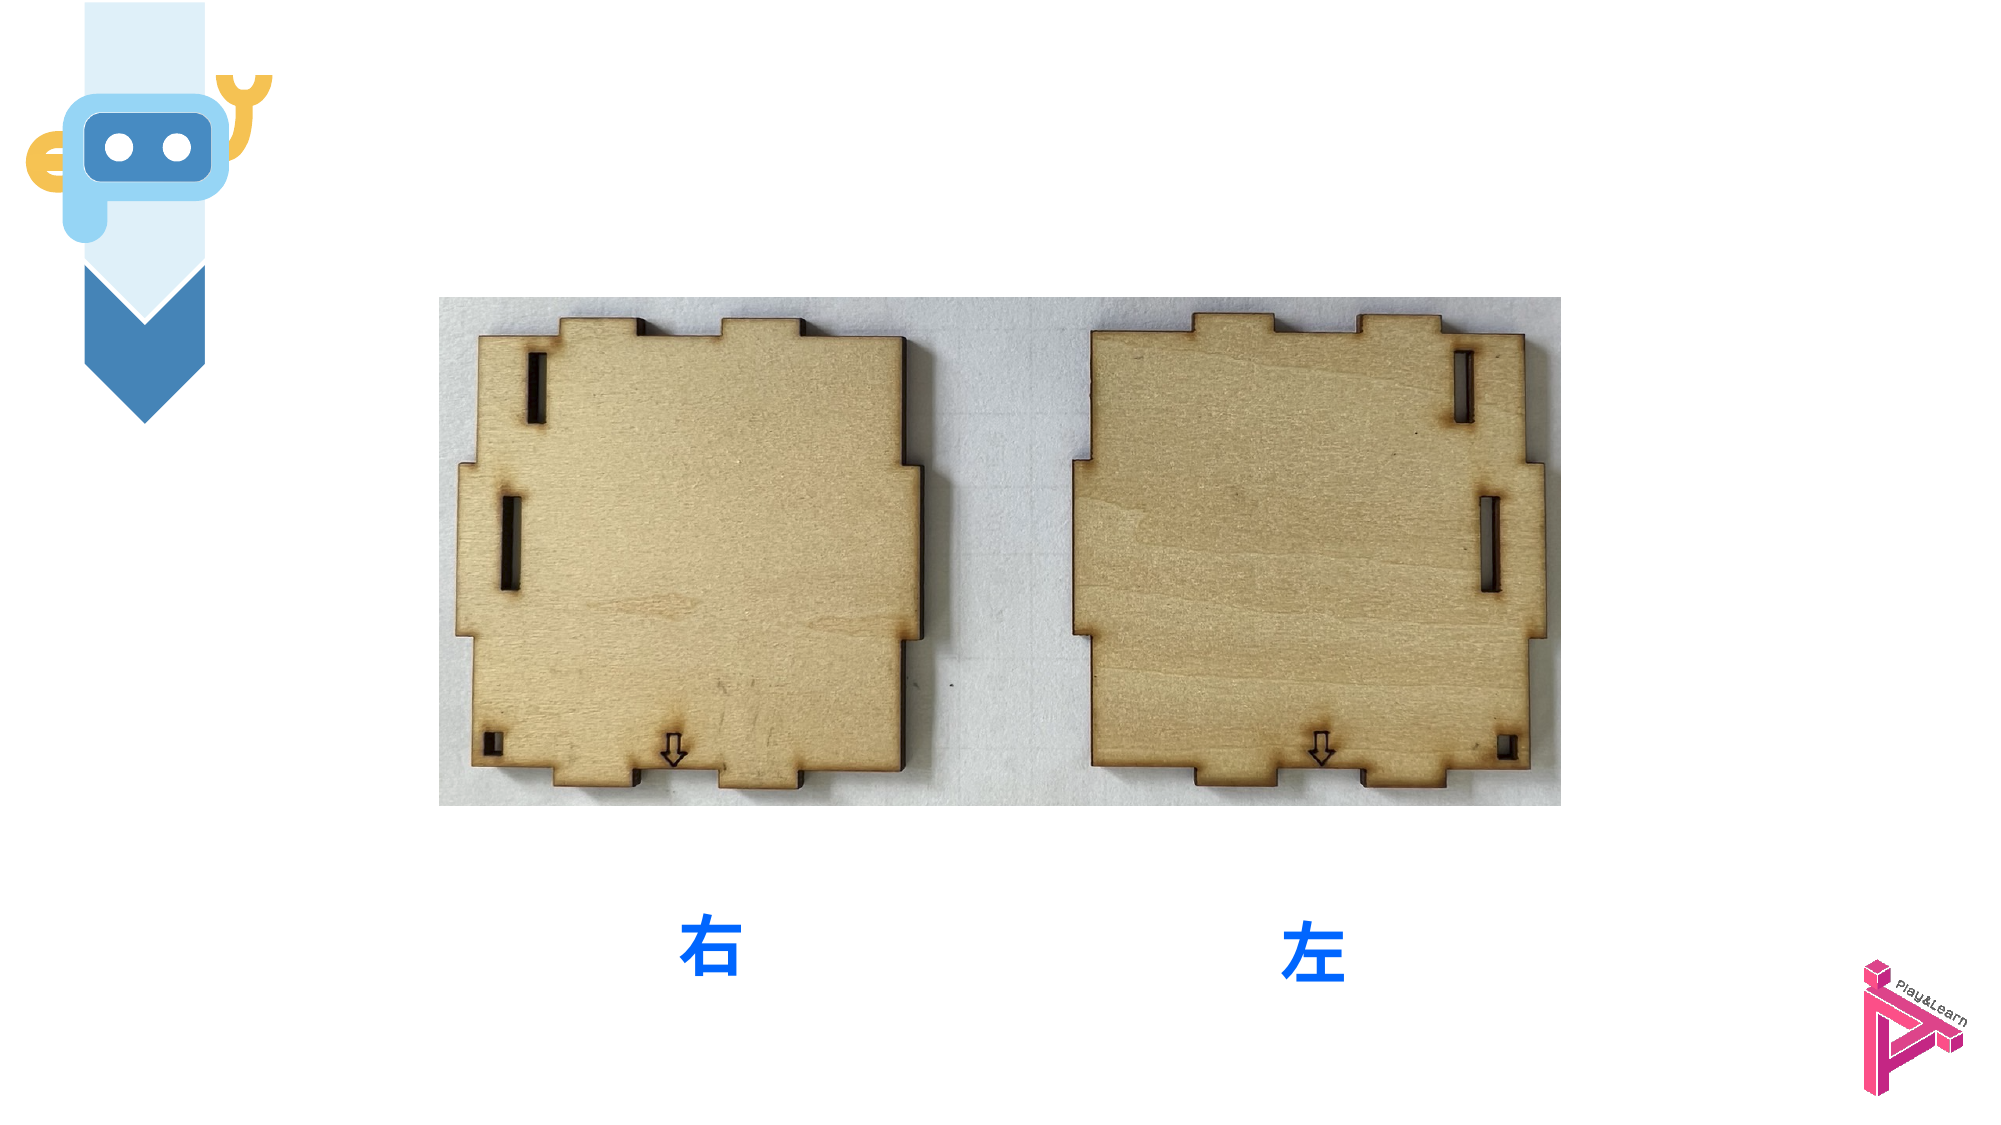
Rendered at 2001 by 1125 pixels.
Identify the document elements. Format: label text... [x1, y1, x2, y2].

picture [439, 297, 1561, 806]
text_box 右 [664, 896, 761, 991]
picture [1864, 959, 1971, 1096]
text_box 左 [1266, 903, 1363, 999]
